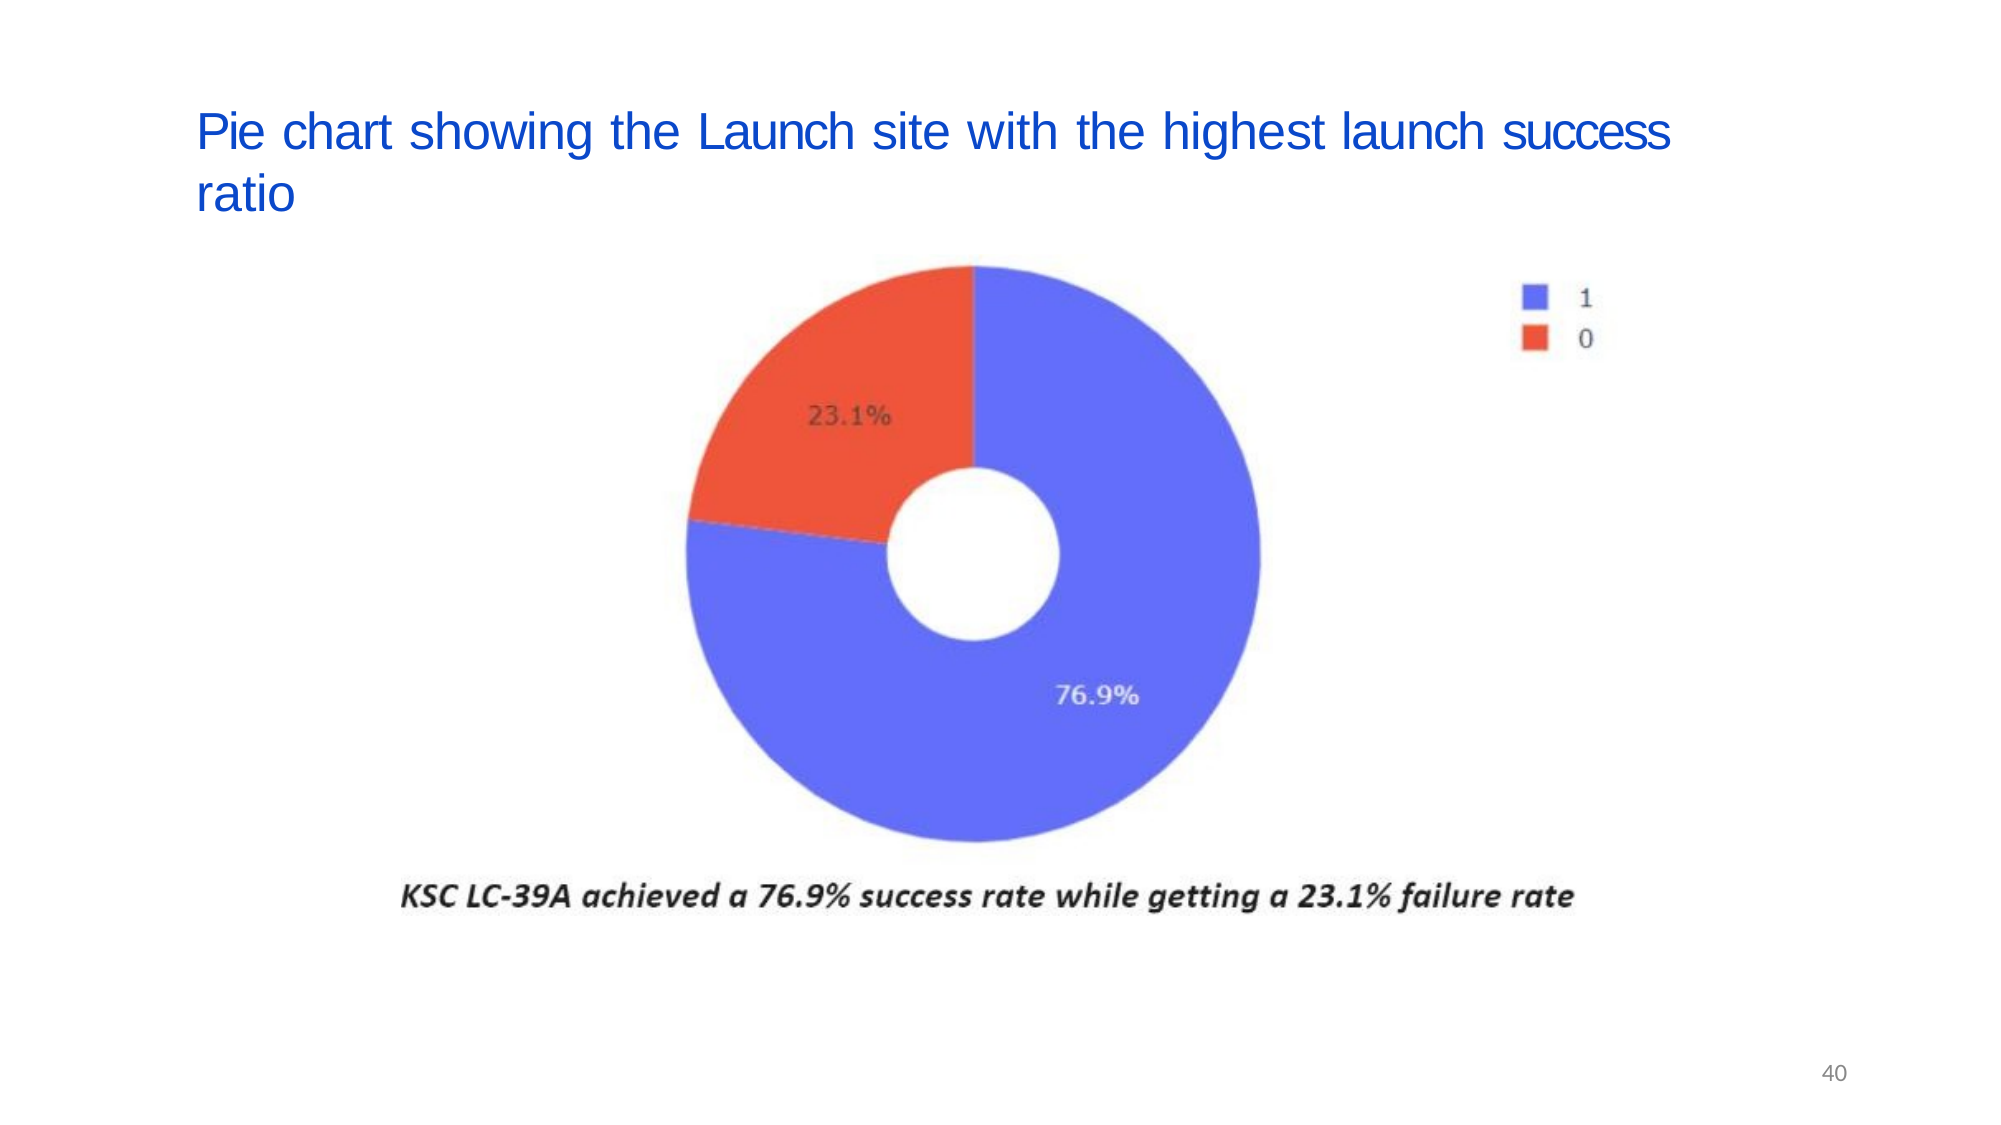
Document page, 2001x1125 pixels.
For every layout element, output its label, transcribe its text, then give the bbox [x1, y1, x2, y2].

title Pie chart showing the Launch site with the highest launch success ratio [193, 95, 1781, 286]
text_box 40 [1815, 1060, 1854, 1087]
text_box [401, 286, 1618, 916]
